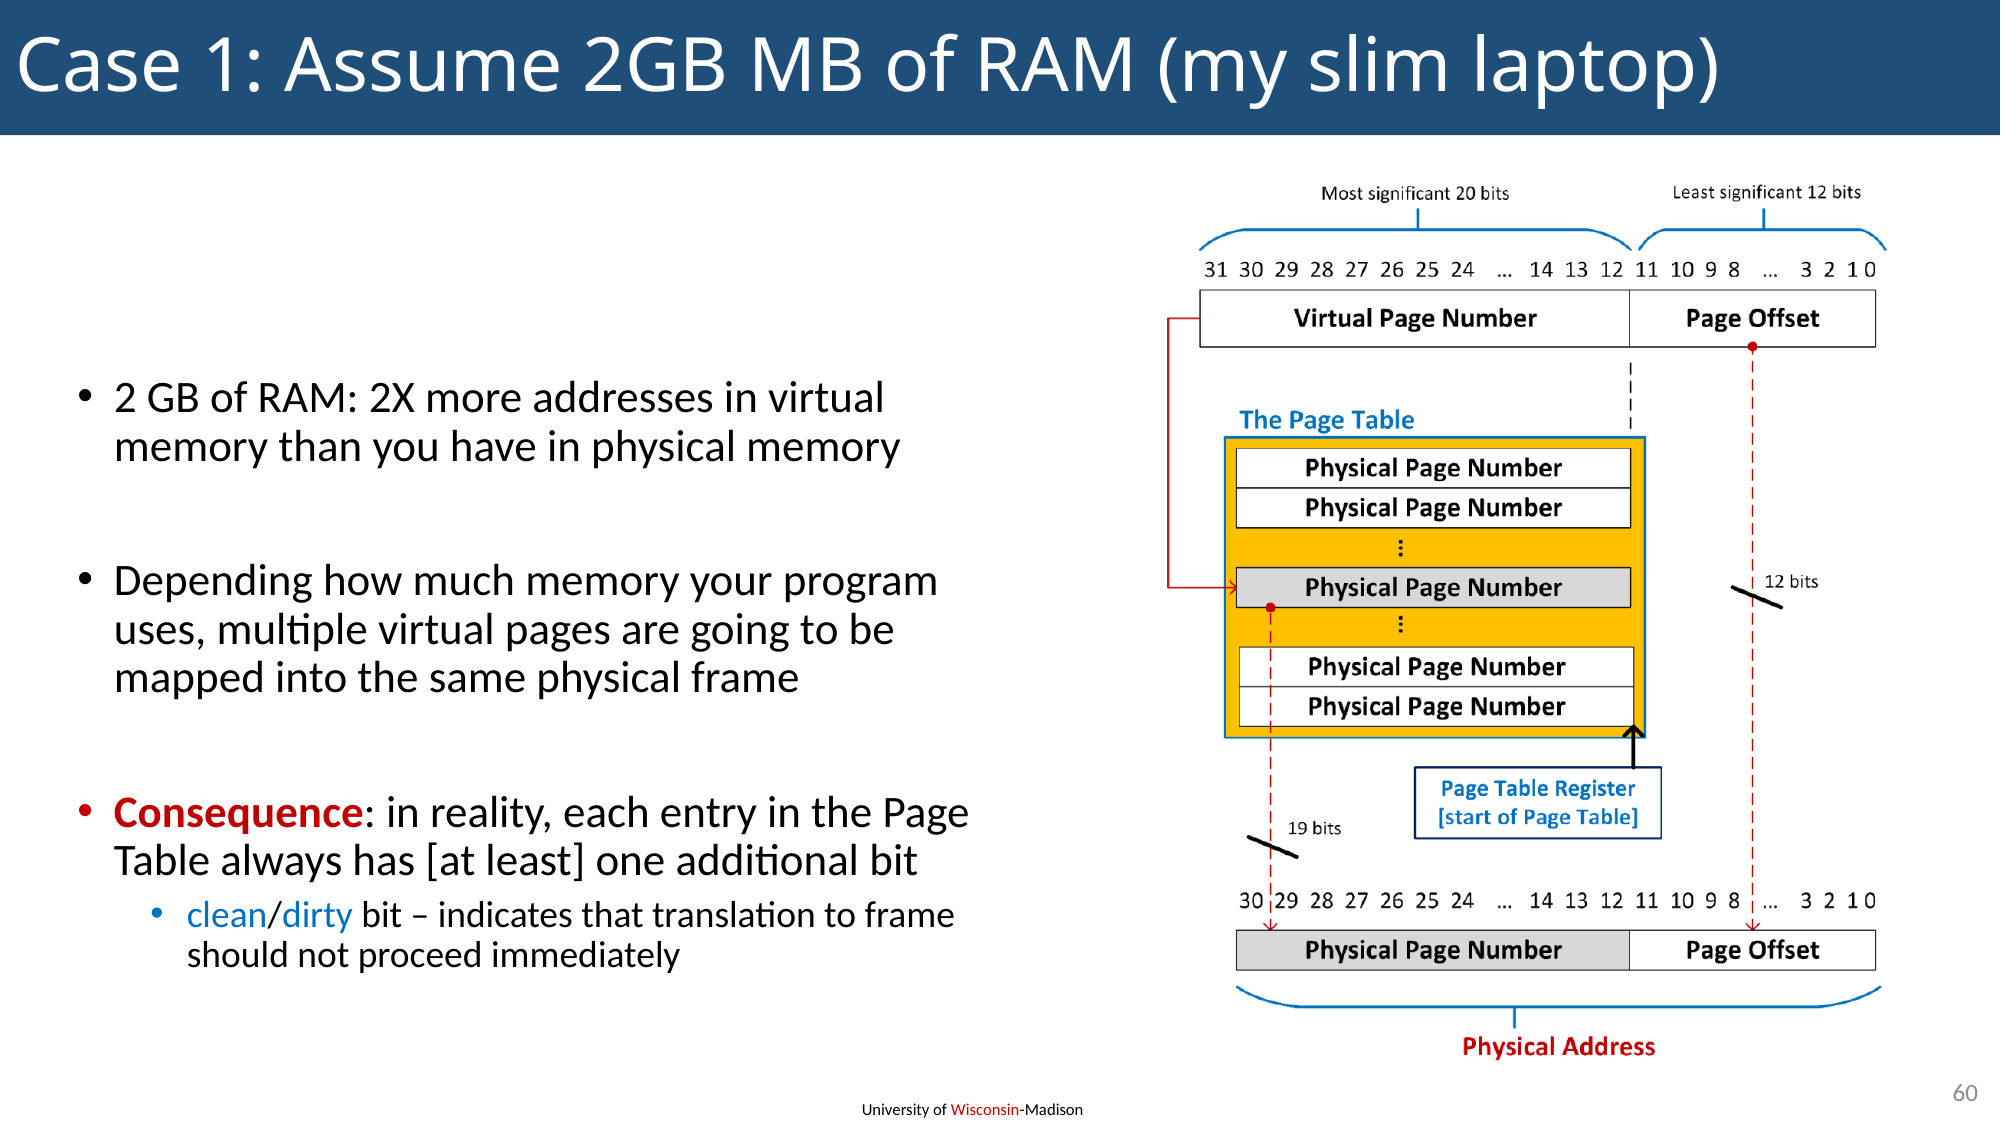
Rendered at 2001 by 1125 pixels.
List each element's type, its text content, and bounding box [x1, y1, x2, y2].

list 2 GB of RAM: 2X more addresses in virtual memory than you have in physical memory Depending how much memory your program uses, multiple virtual pages are going to be mapped into the same physical frame Consequence: in reality, each entry in the Page Table always has [at least] one additional bit clean/dirty bit – indicates that translation to frame should not proceed immediately [62, 293, 987, 1037]
title Case 1: Assume 2GB MB of RAM (my slim laptop) [0, 0, 2000, 136]
picture [1167, 173, 1888, 1078]
slide_number 60 [1879, 1069, 1994, 1114]
